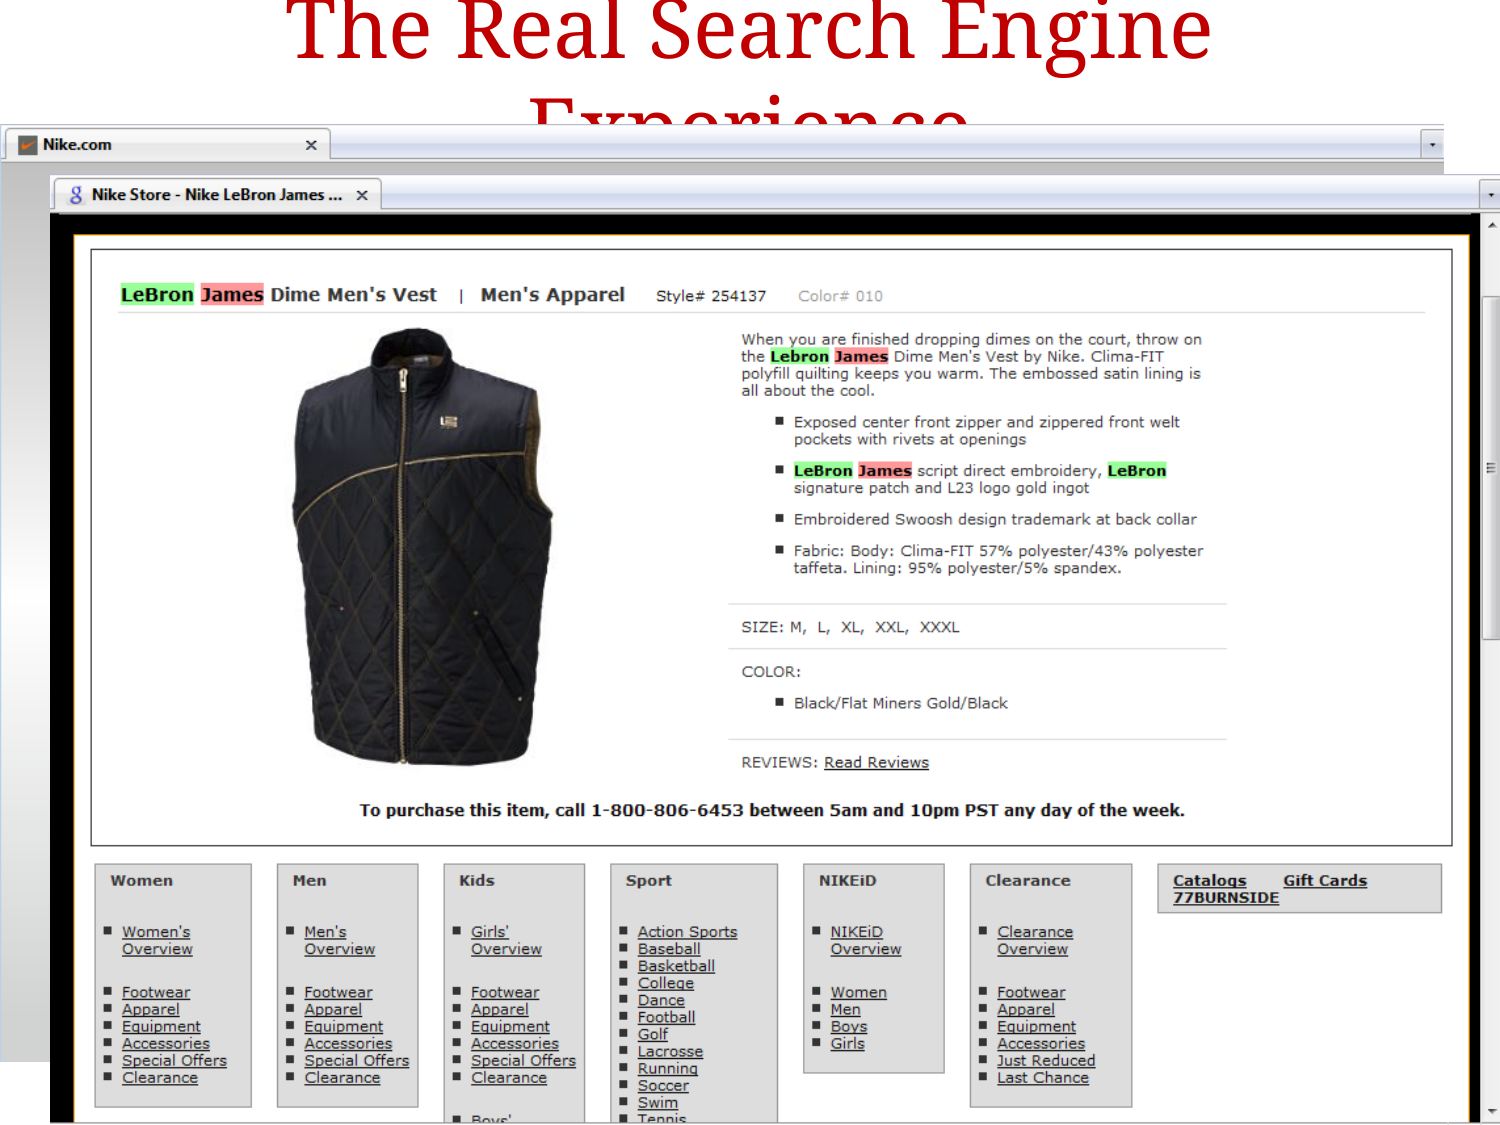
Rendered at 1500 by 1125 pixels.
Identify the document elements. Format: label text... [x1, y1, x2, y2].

title The Real Search Engine Experience [75, 24, 1425, 123]
picture [0, 124, 1500, 1125]
